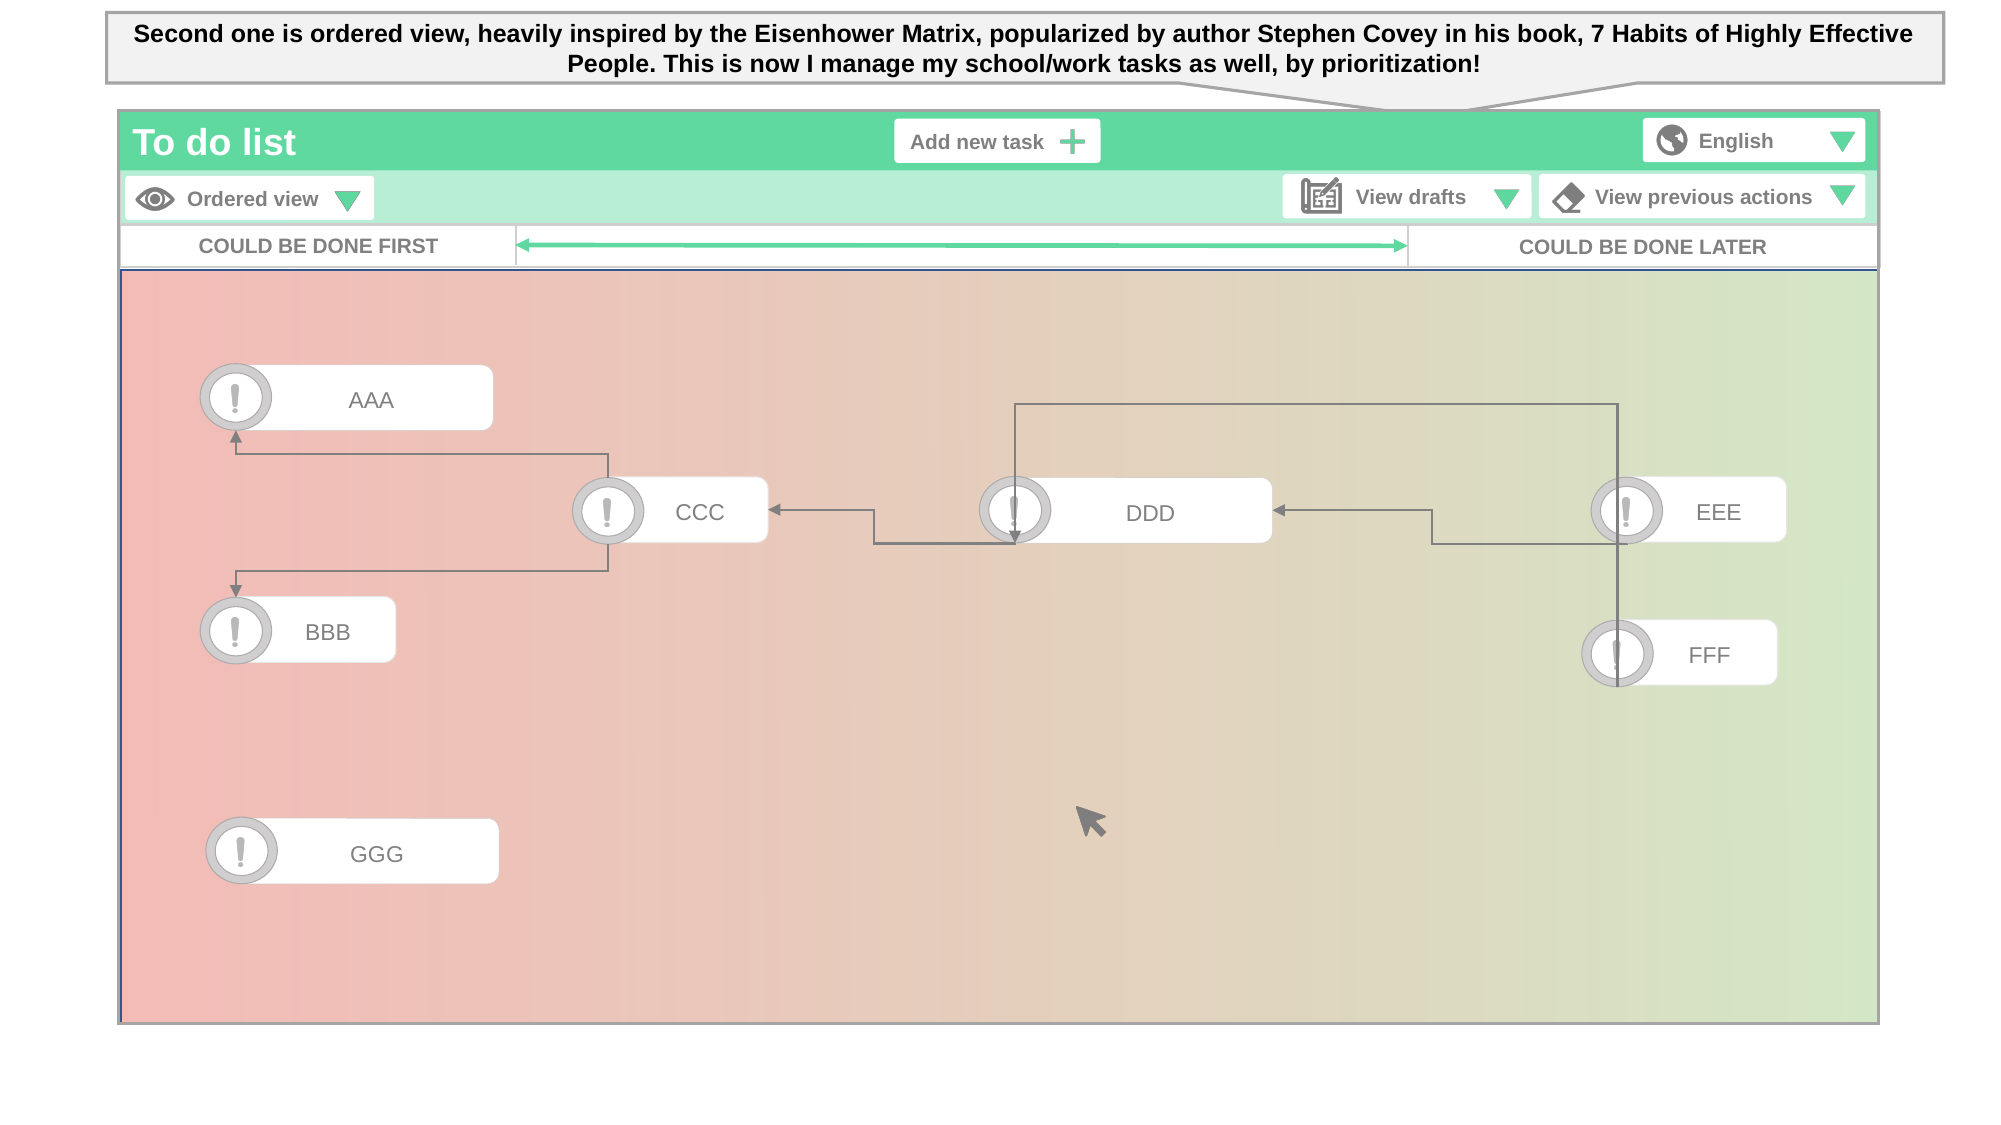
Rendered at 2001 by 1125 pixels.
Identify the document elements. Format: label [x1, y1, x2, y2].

picture [1549, 178, 1588, 217]
picture [1489, 183, 1523, 216]
picture [1654, 122, 1690, 158]
picture [1298, 172, 1345, 219]
picture [1058, 127, 1087, 156]
text_box [105, 11, 1945, 1025]
picture [132, 176, 178, 222]
picture [330, 185, 364, 218]
picture [1826, 125, 1859, 159]
picture [1064, 795, 1117, 848]
picture [1826, 179, 1859, 212]
